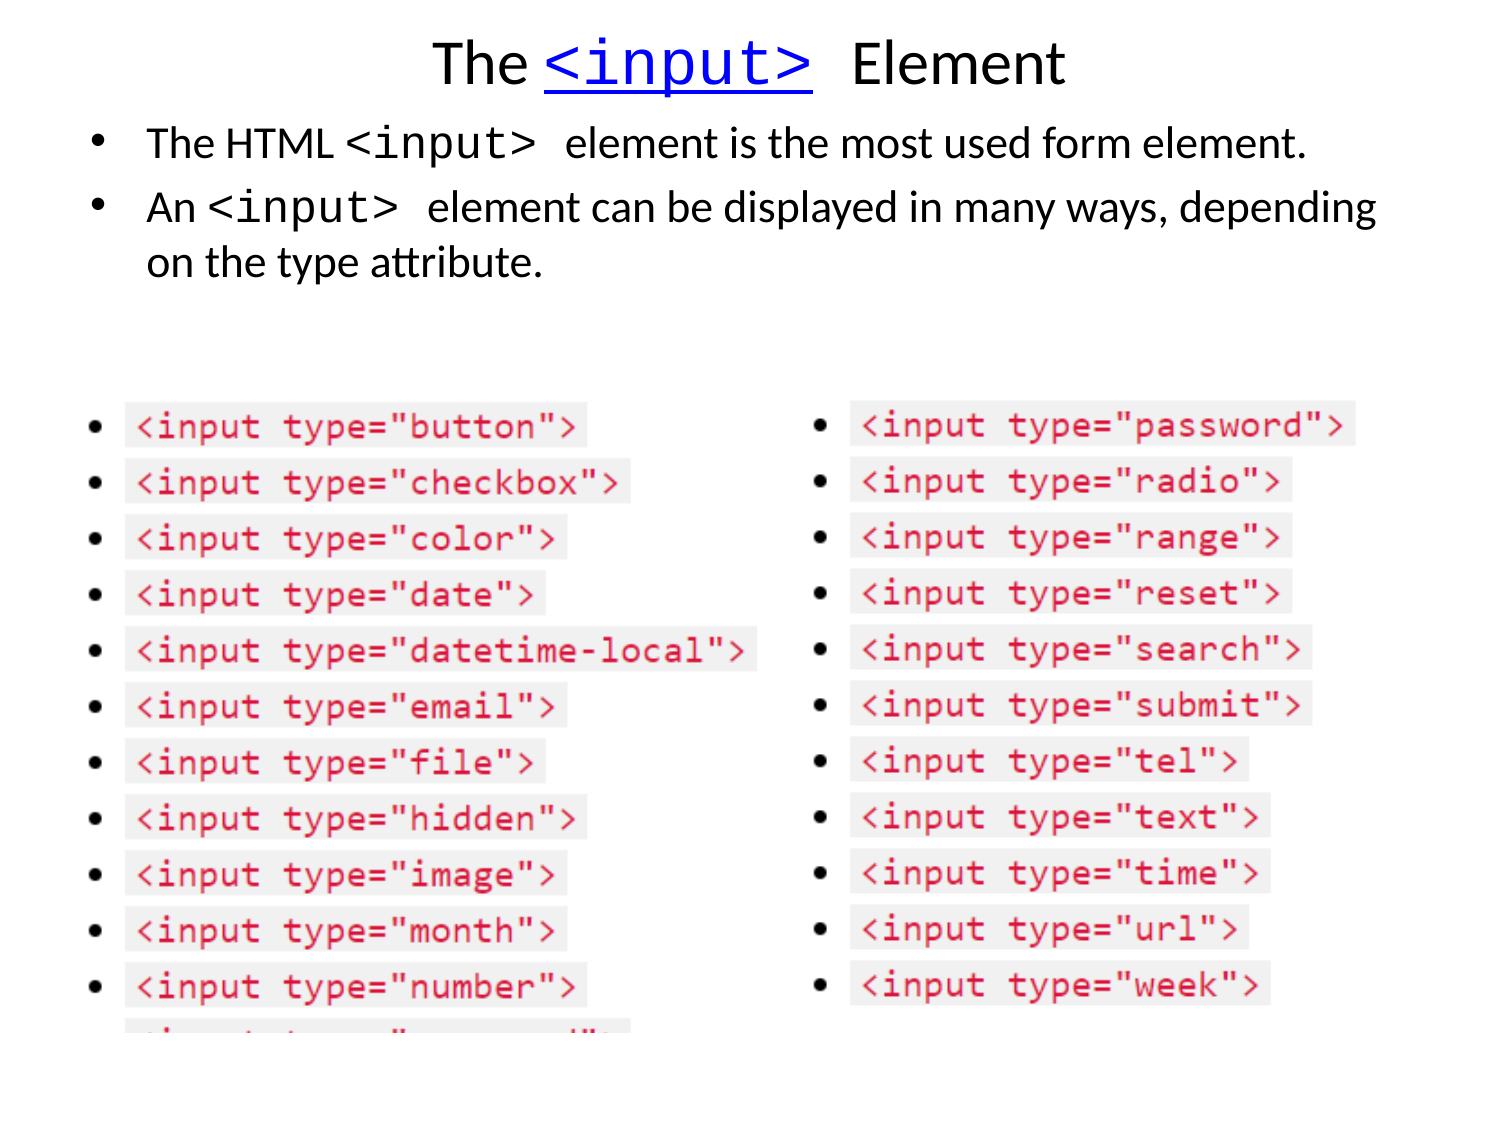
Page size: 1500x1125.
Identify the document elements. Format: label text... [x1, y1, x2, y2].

picture [774, 395, 1498, 1012]
title The <input> Element [75, 12, 1425, 104]
picture [49, 386, 773, 1033]
list The HTML <input> element is the most used form element. An <input> element can be displayed in many ways, depending on the type attribute. [75, 104, 1425, 288]
